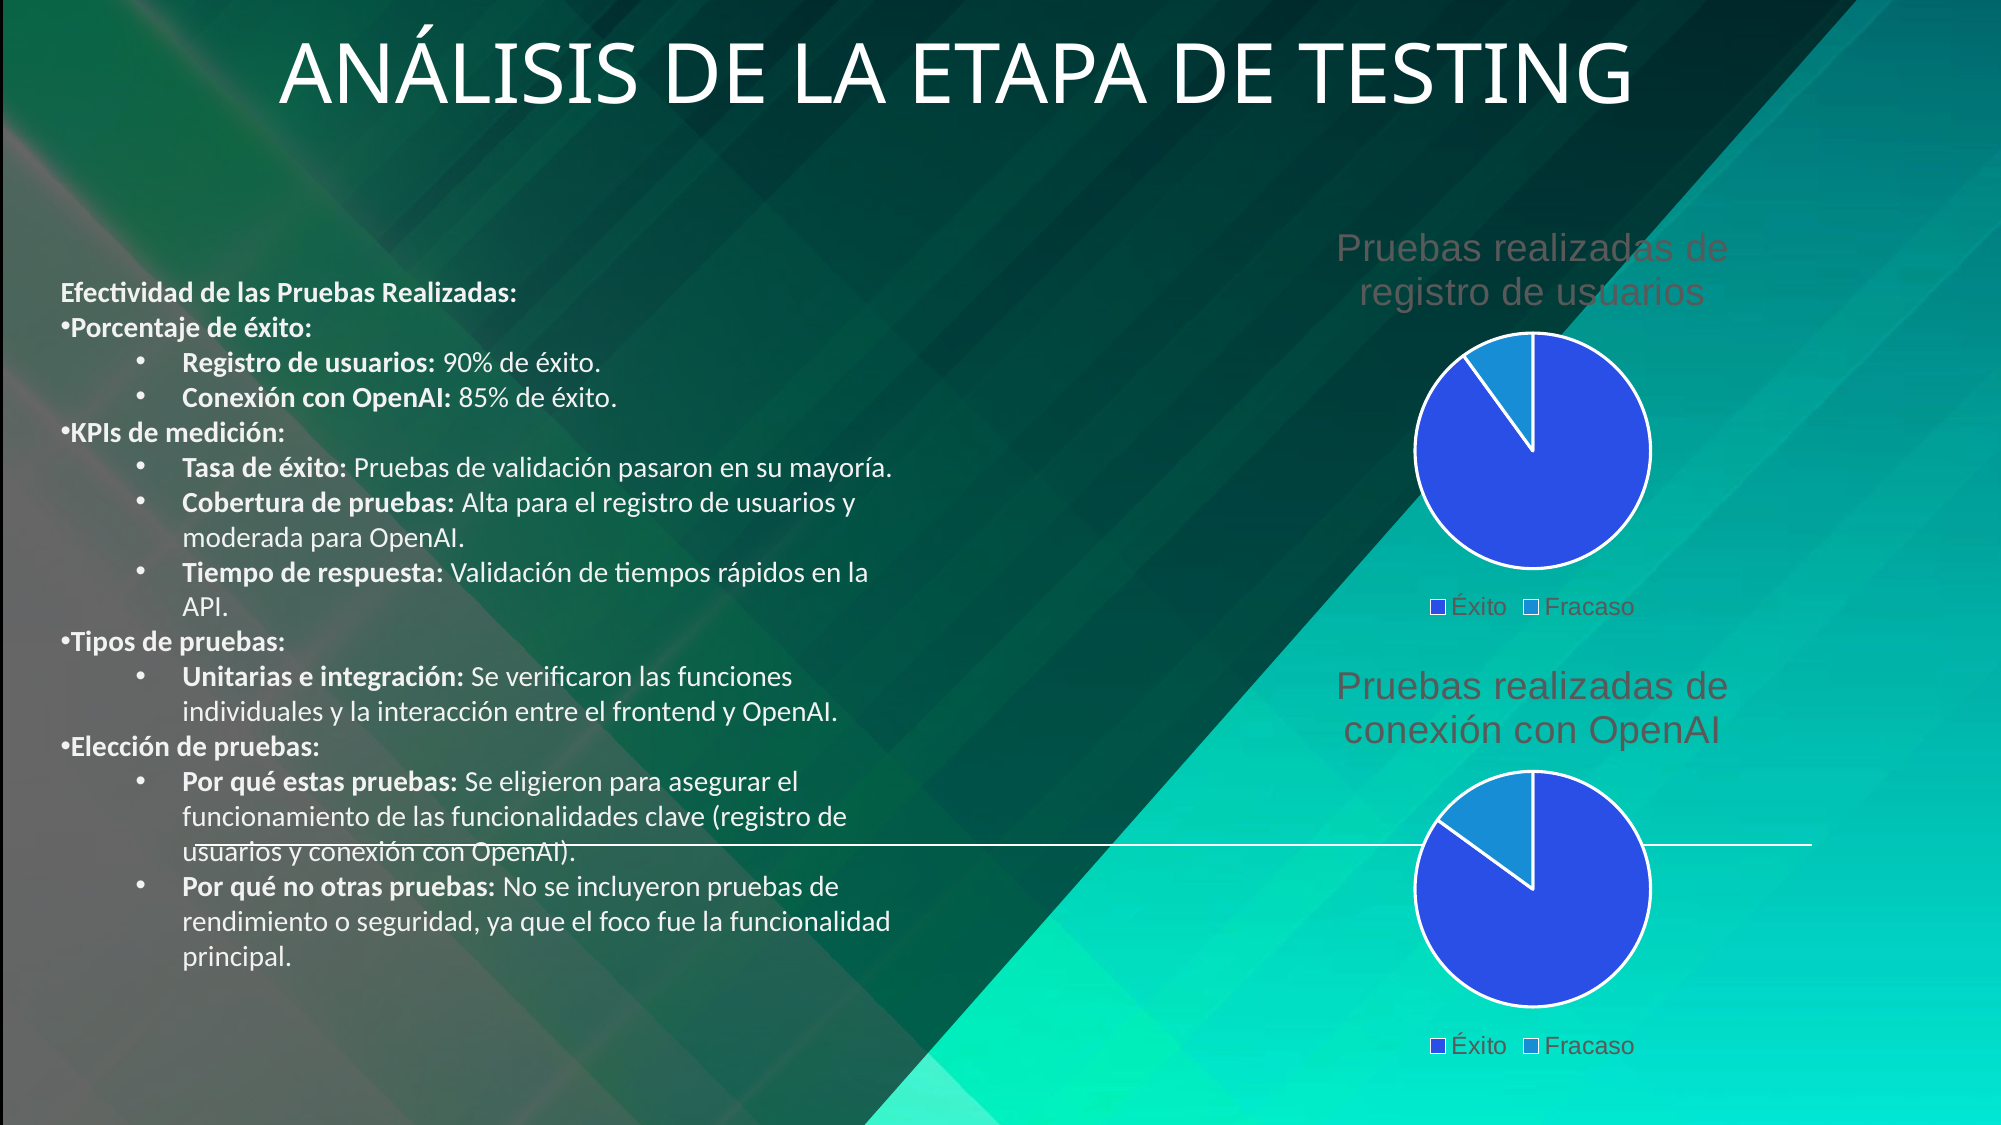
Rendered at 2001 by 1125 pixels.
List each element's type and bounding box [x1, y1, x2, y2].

chart [1208, 196, 1857, 627]
picture [2, 0, 2001, 1125]
chart [1208, 635, 1857, 1066]
